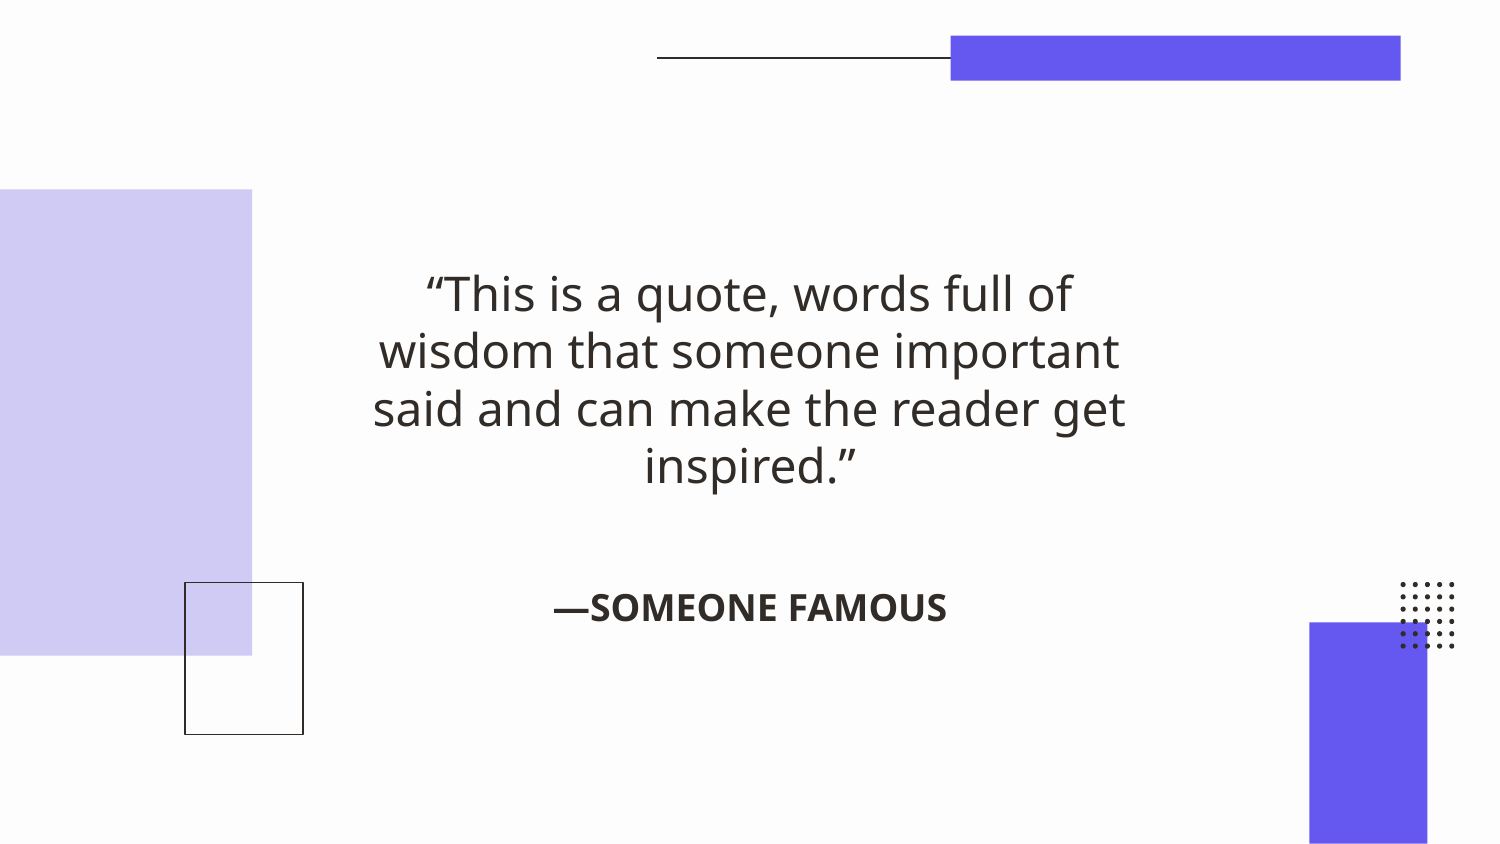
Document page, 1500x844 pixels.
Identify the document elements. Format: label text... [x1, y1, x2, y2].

subtitle “This is a quote, words full of wisdom that someone important said and can make the reader get inspired.” [334, 281, 1166, 475]
title —SOMEONE FAMOUS [375, 563, 1125, 651]
